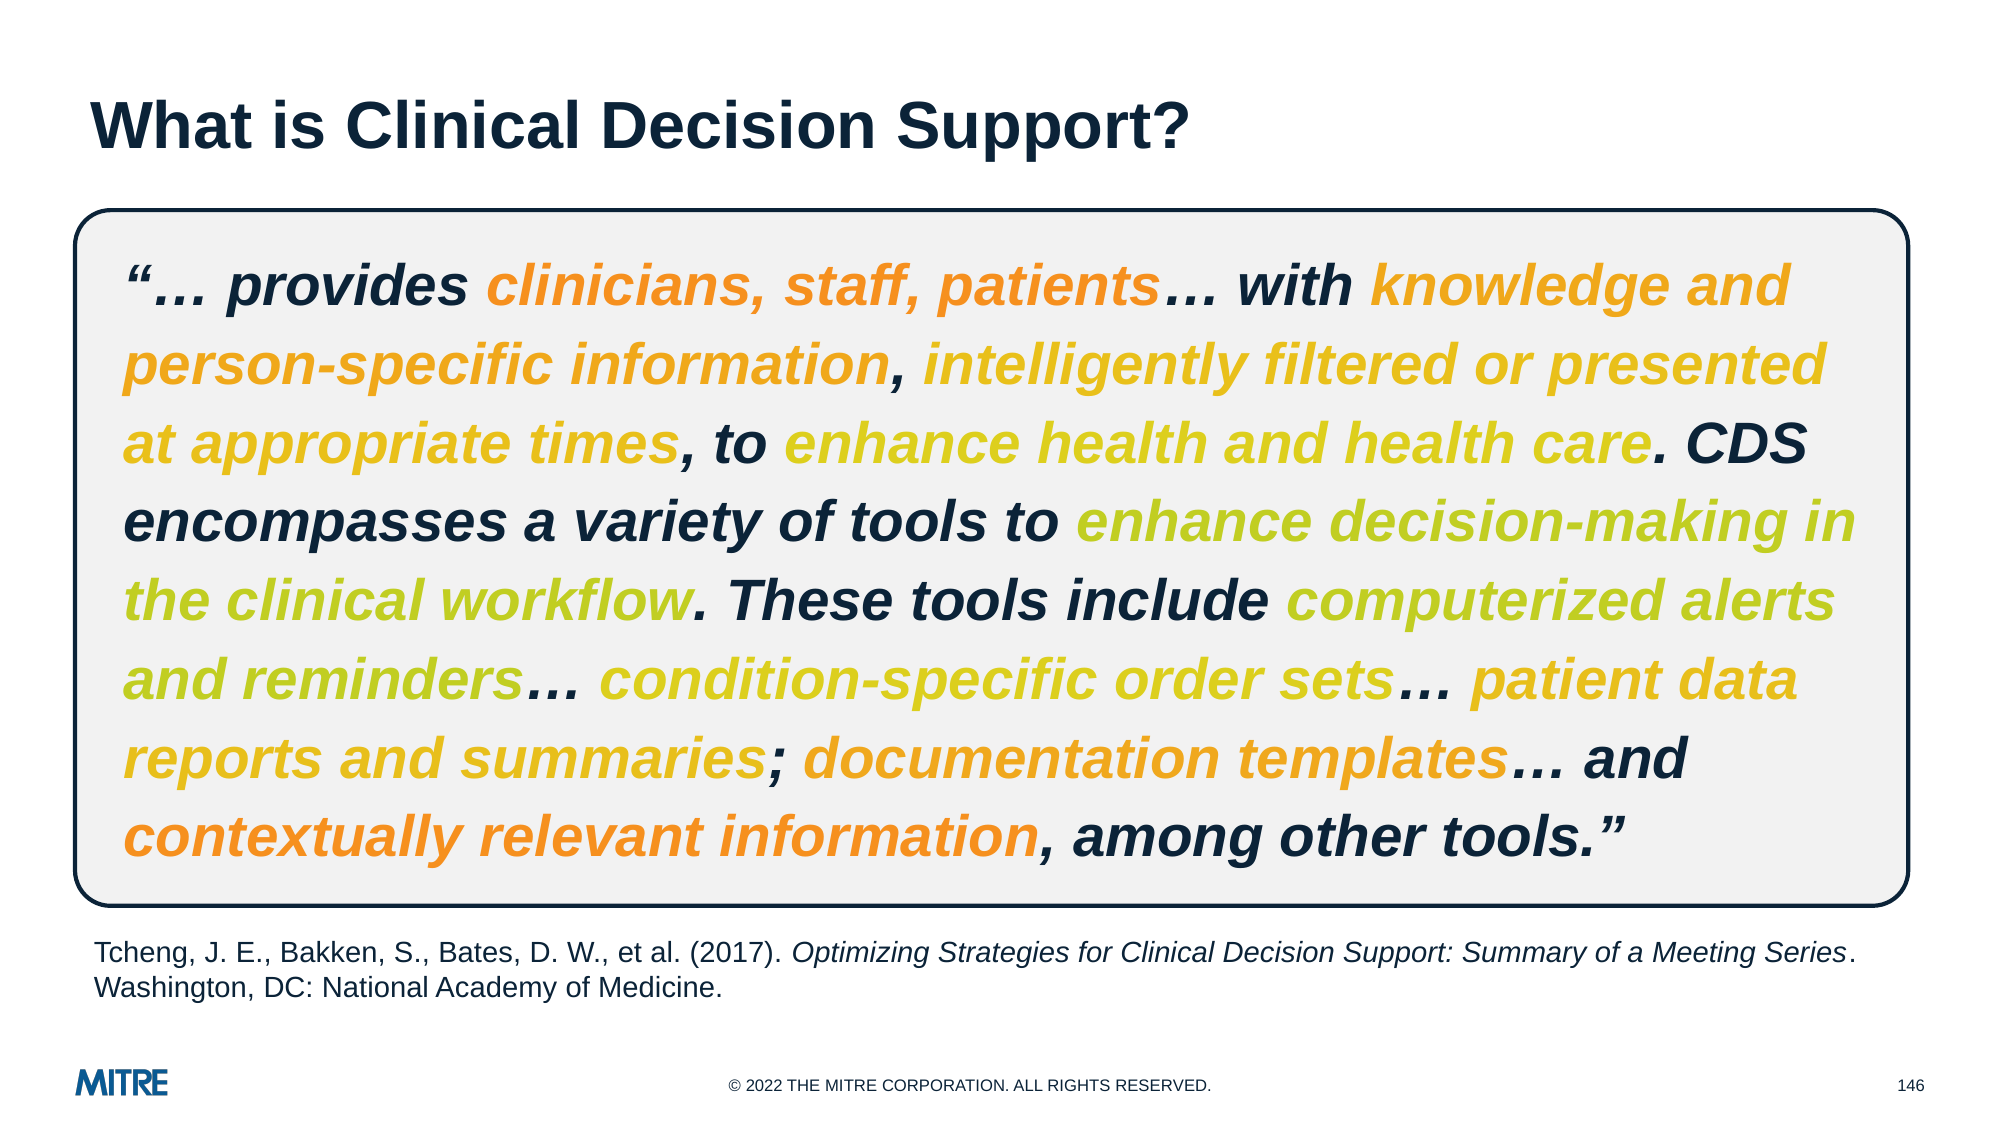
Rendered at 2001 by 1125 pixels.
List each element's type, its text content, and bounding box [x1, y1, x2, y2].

slide_number 146 [1793, 1064, 1925, 1106]
text_box Tcheng, J. E., Bakken, S., Bates, D. W., et al. (2017). Optimizing Strategies for Clinical Decision Support: Summary of a Meeting Series. Washington, DC: National Academy of Medicine. [78, 925, 1913, 1011]
list “… provides clinicians, staff, patients… with knowledge and person-specific information, intelligently filtered or presented at appropriate times, to enhance health and health care. CDS encompasses a variety of tools to enhance decision-making in the clinical workflow. These tools include computerized alerts and reminders… condition-specific order sets… patient data reports and summaries; documentation templates… and contextually relevant information, among other tools.” [108, 230, 1884, 890]
title What is Clinical Decision Support? [75, 65, 1925, 179]
picture [71, 1063, 174, 1103]
text_box [73, 209, 1910, 907]
